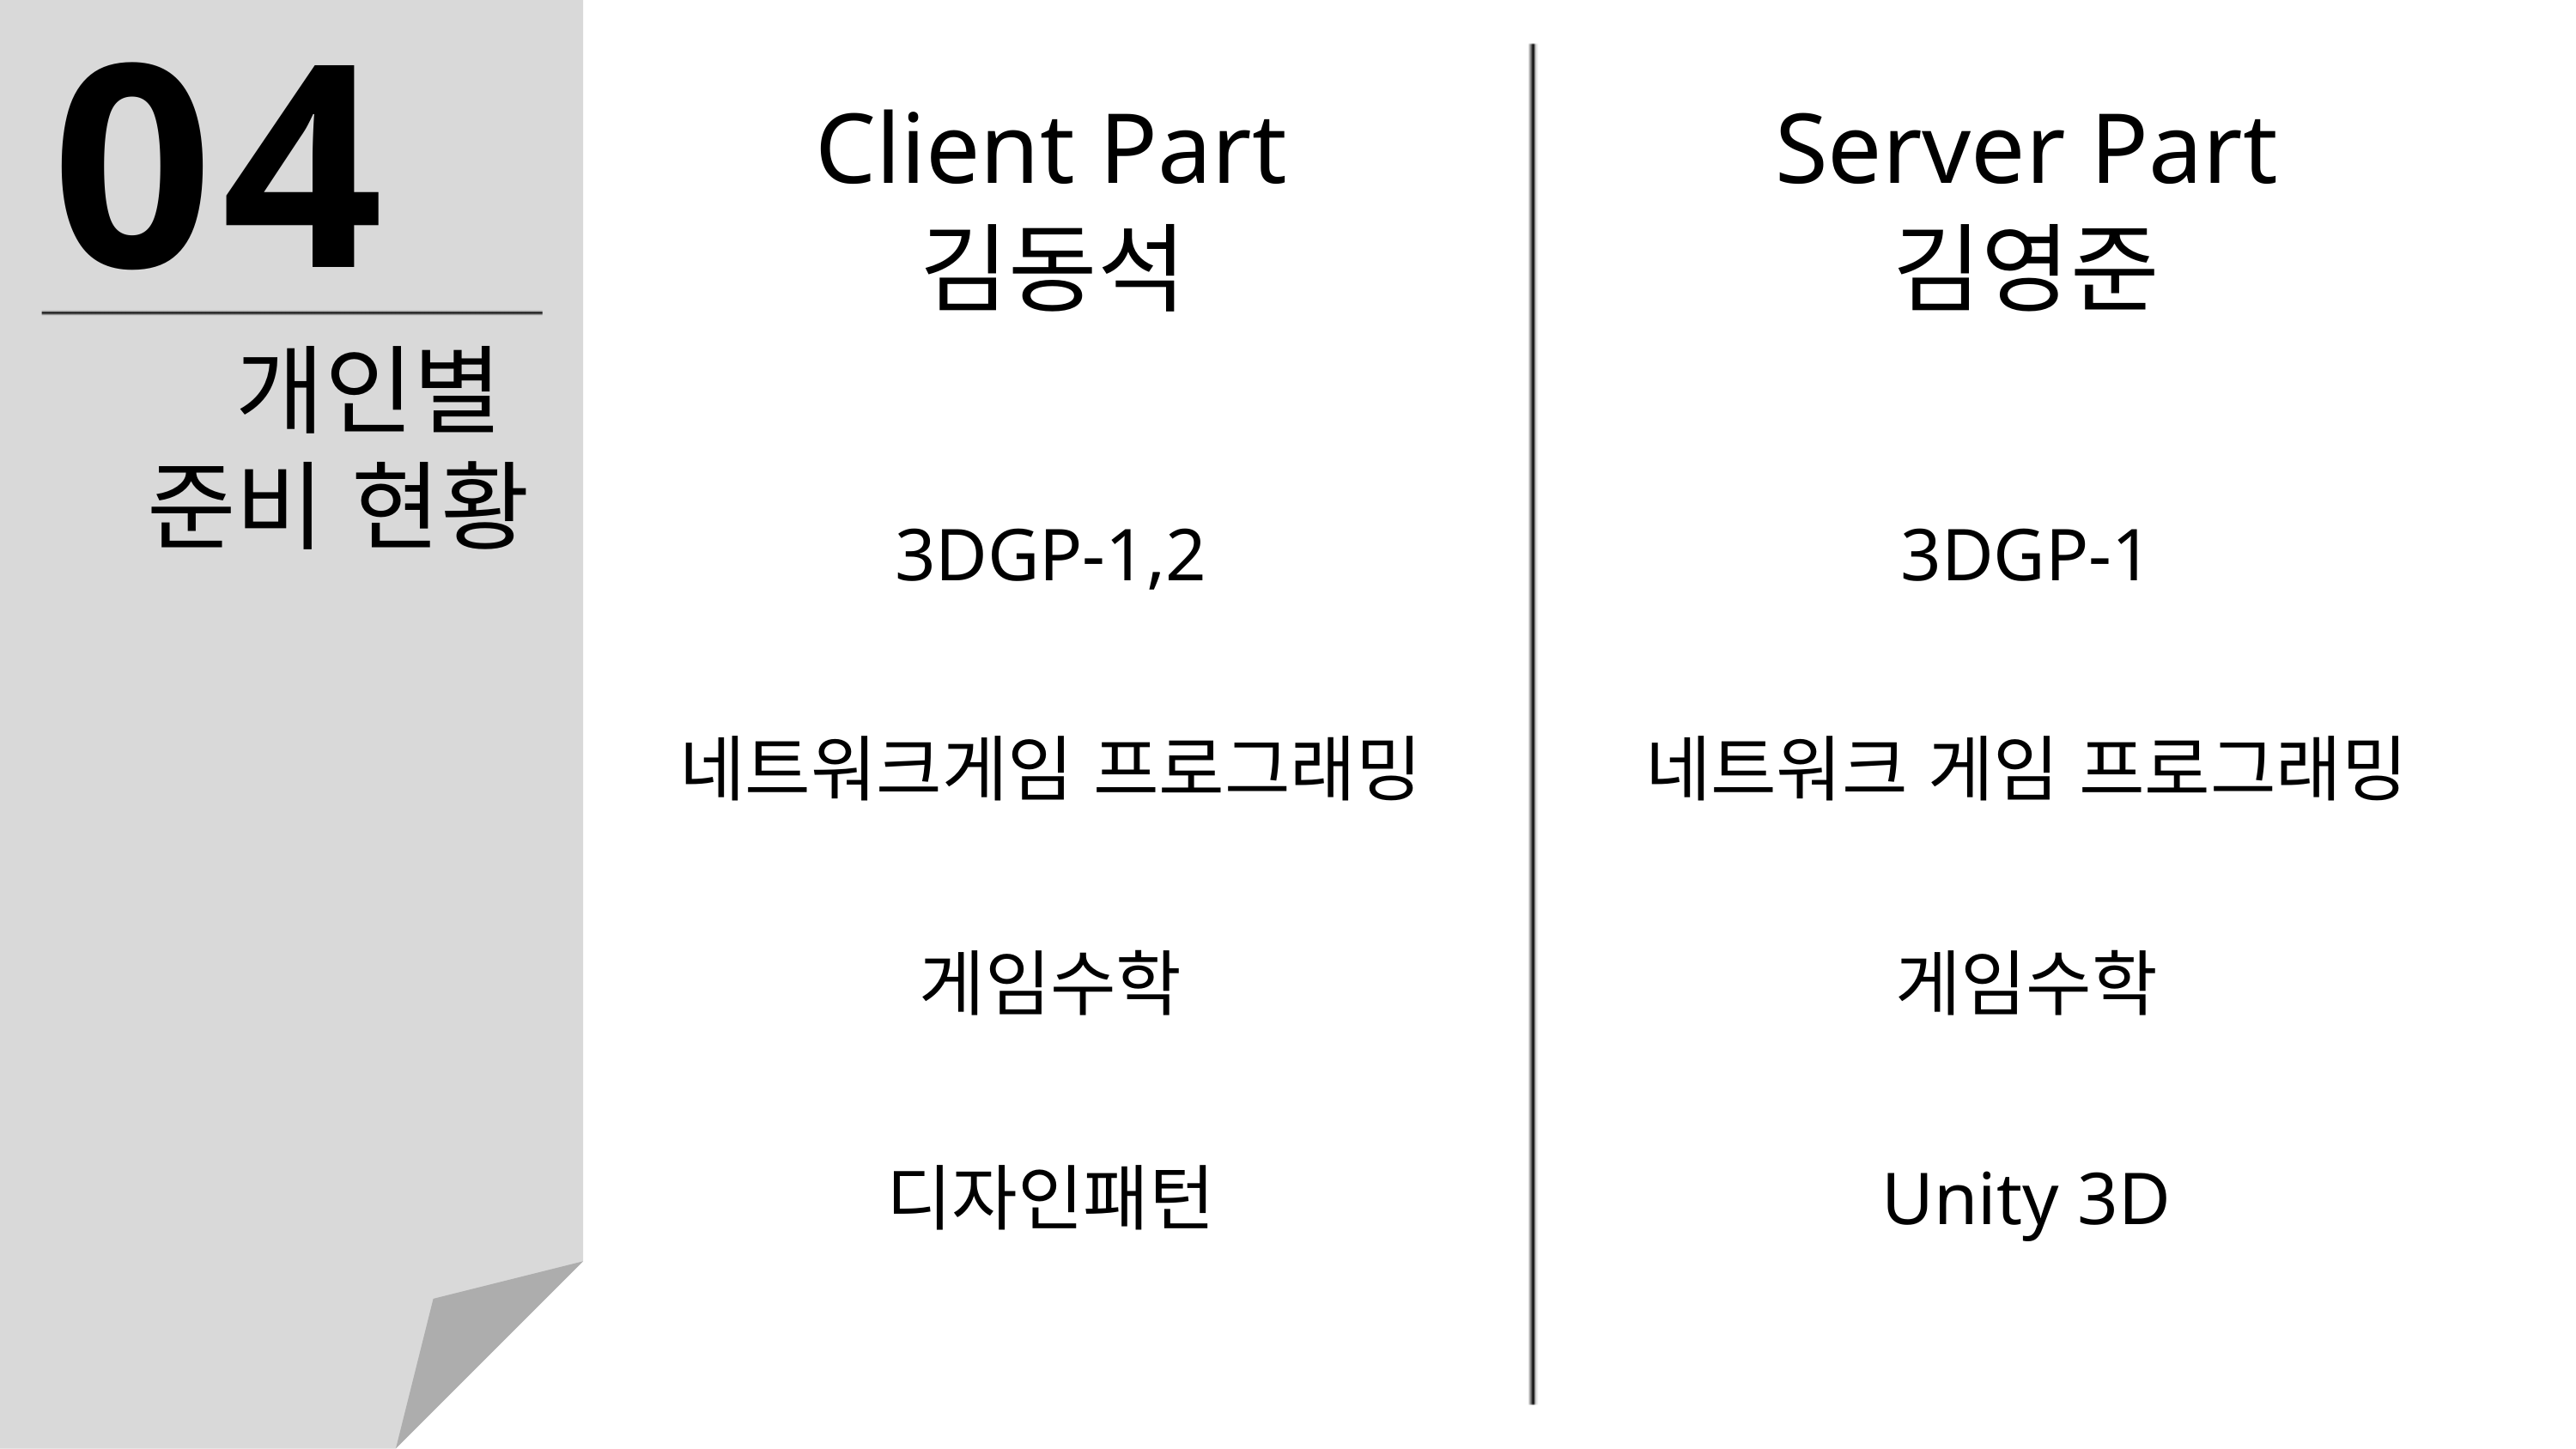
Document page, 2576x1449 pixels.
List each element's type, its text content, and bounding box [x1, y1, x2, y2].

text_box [40, 307, 543, 318]
text_box Server Part [1762, 80, 2291, 209]
text_box 김동석 [907, 201, 1200, 330]
text_box [0, 0, 586, 1449]
text_box 04 [39, 0, 473, 308]
text_box 04 [39, 323, 473, 360]
text_box 개인별 준비 현황 [0, 323, 543, 439]
text_box Client Part [802, 80, 1301, 209]
picture [851, 45, 2215, 1404]
text_box 3DGP-1,2 네트워크게임 프로그래밍 게임수학 디자인패턴 [666, 373, 1435, 1246]
text_box 김영준 [1880, 201, 2173, 330]
text_box 3DGP-1 네트워크 게임 프로그래밍 게임수학 Unity 3D [1632, 373, 2421, 1246]
